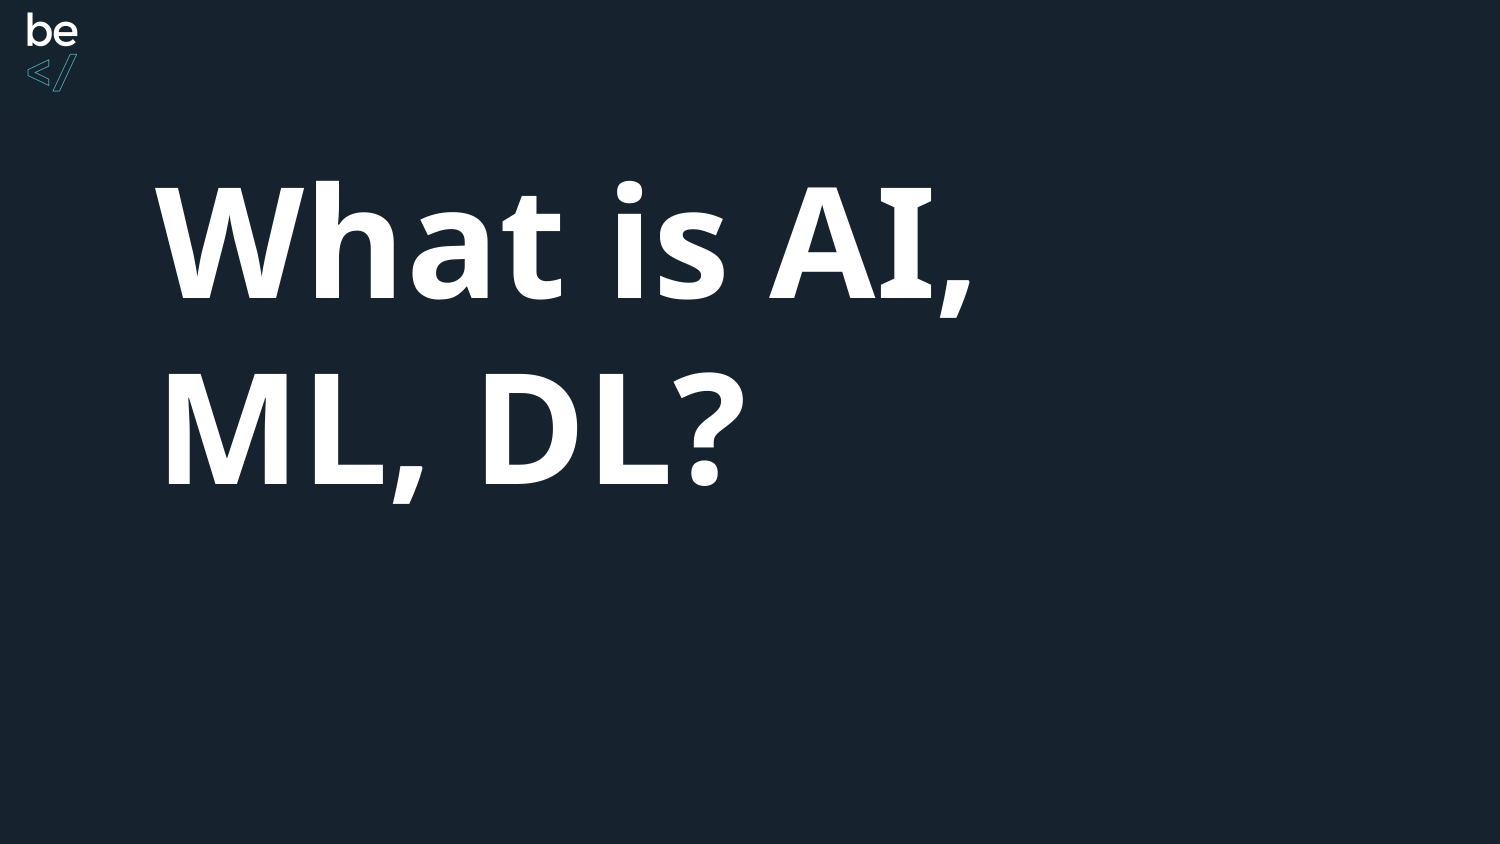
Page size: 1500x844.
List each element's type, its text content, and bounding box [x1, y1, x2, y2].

picture [0, 0, 105, 105]
text_box What is AI, ML, DL? [140, 129, 1193, 714]
